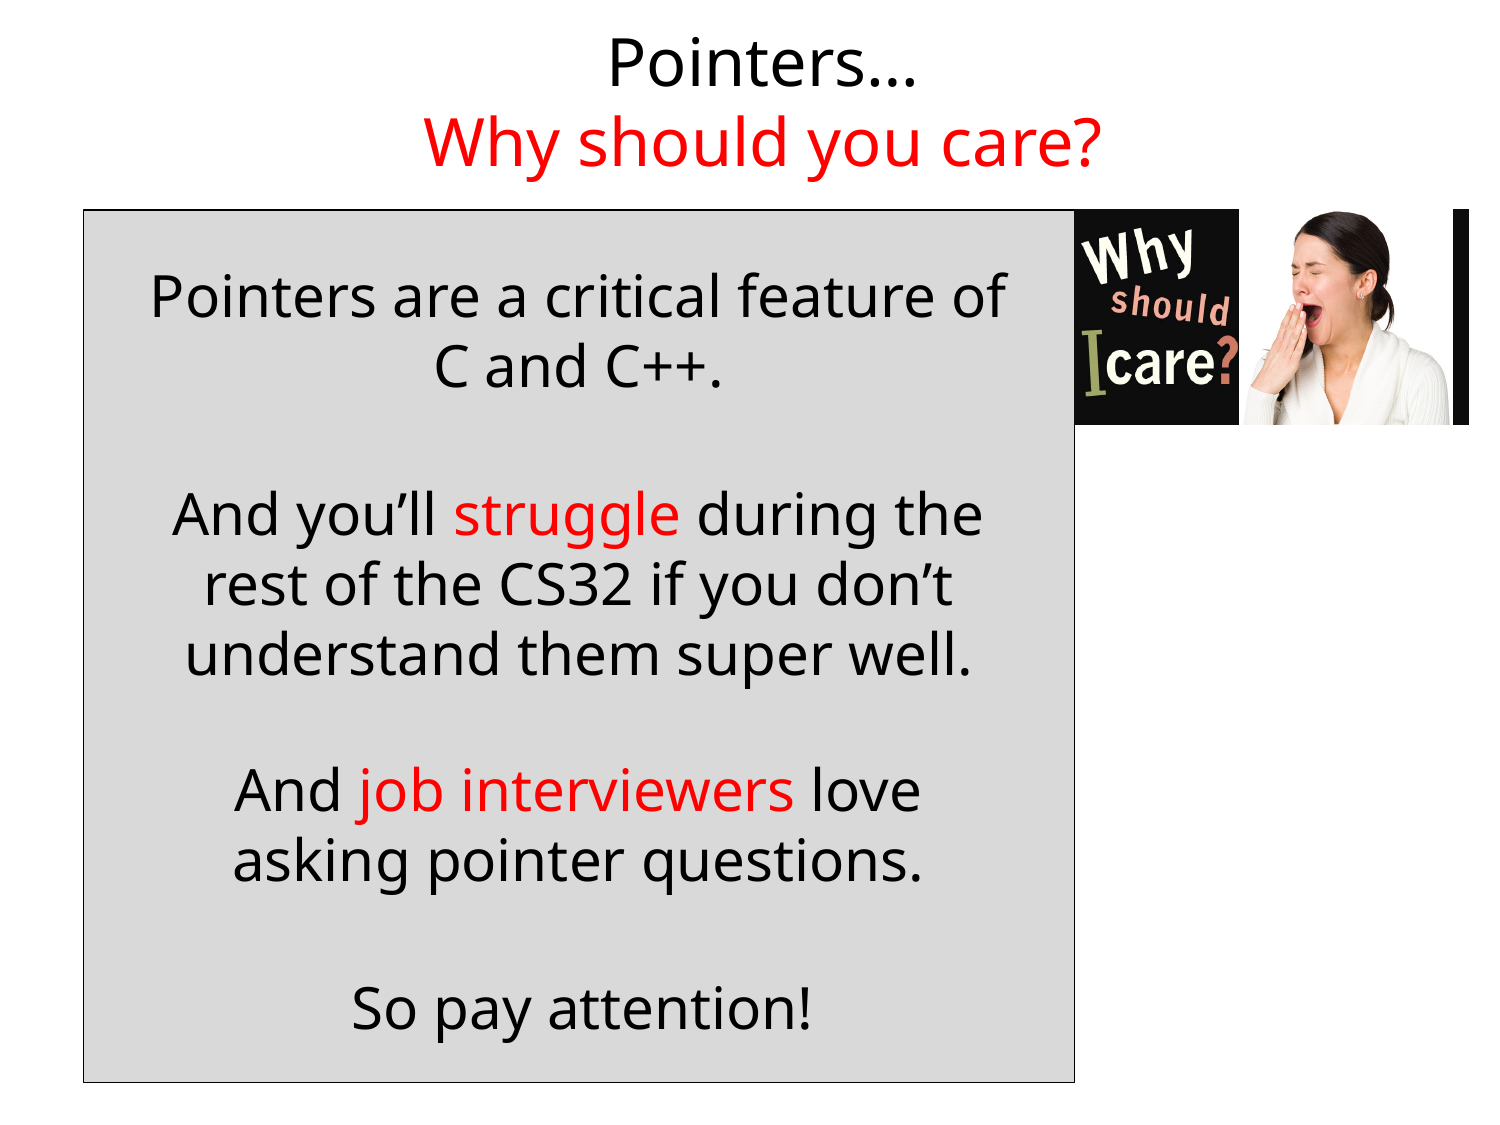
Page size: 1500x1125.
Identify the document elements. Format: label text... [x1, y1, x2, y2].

text_box So pay attention! [127, 964, 1038, 1049]
picture [1074, 209, 1470, 425]
text_box [83, 209, 1075, 1083]
text_box And job interviewers love asking pointer questions. [123, 745, 1033, 901]
text_box Pointers are a critical feature of C and C++. [123, 251, 1033, 407]
text_box Pointers… Why should you care? [83, 6, 1444, 194]
text_box And you’ll struggle during the rest of the CS32 if you don’t understand them super well. [123, 469, 1033, 695]
